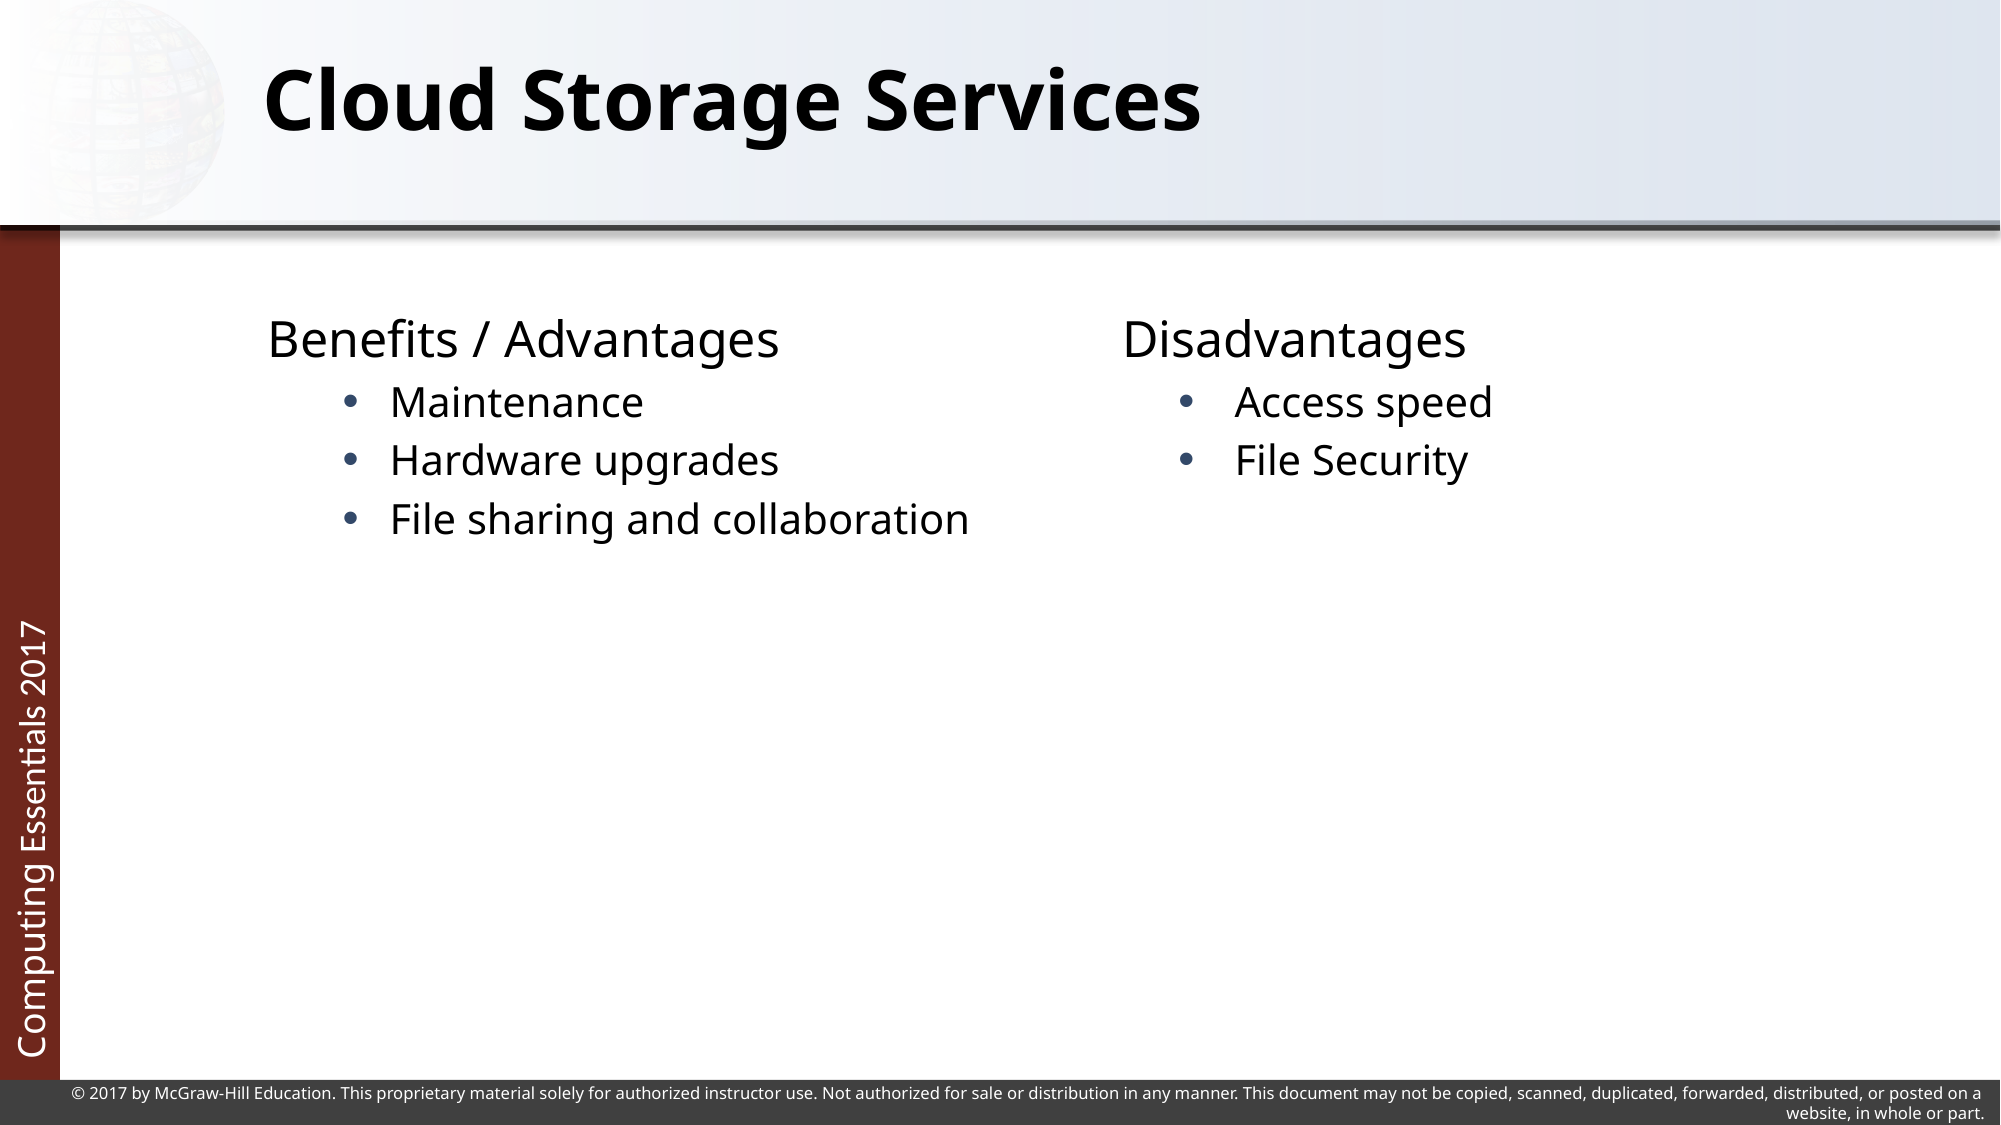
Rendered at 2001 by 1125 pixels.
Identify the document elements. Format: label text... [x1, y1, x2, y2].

title Cloud Storage Services [247, 0, 1982, 195]
list Benefits / Advantages Maintenance Hardware upgrades File sharing and collaboration [252, 299, 1048, 1003]
list Disadvantages Access speed File Security [1107, 299, 1903, 1005]
